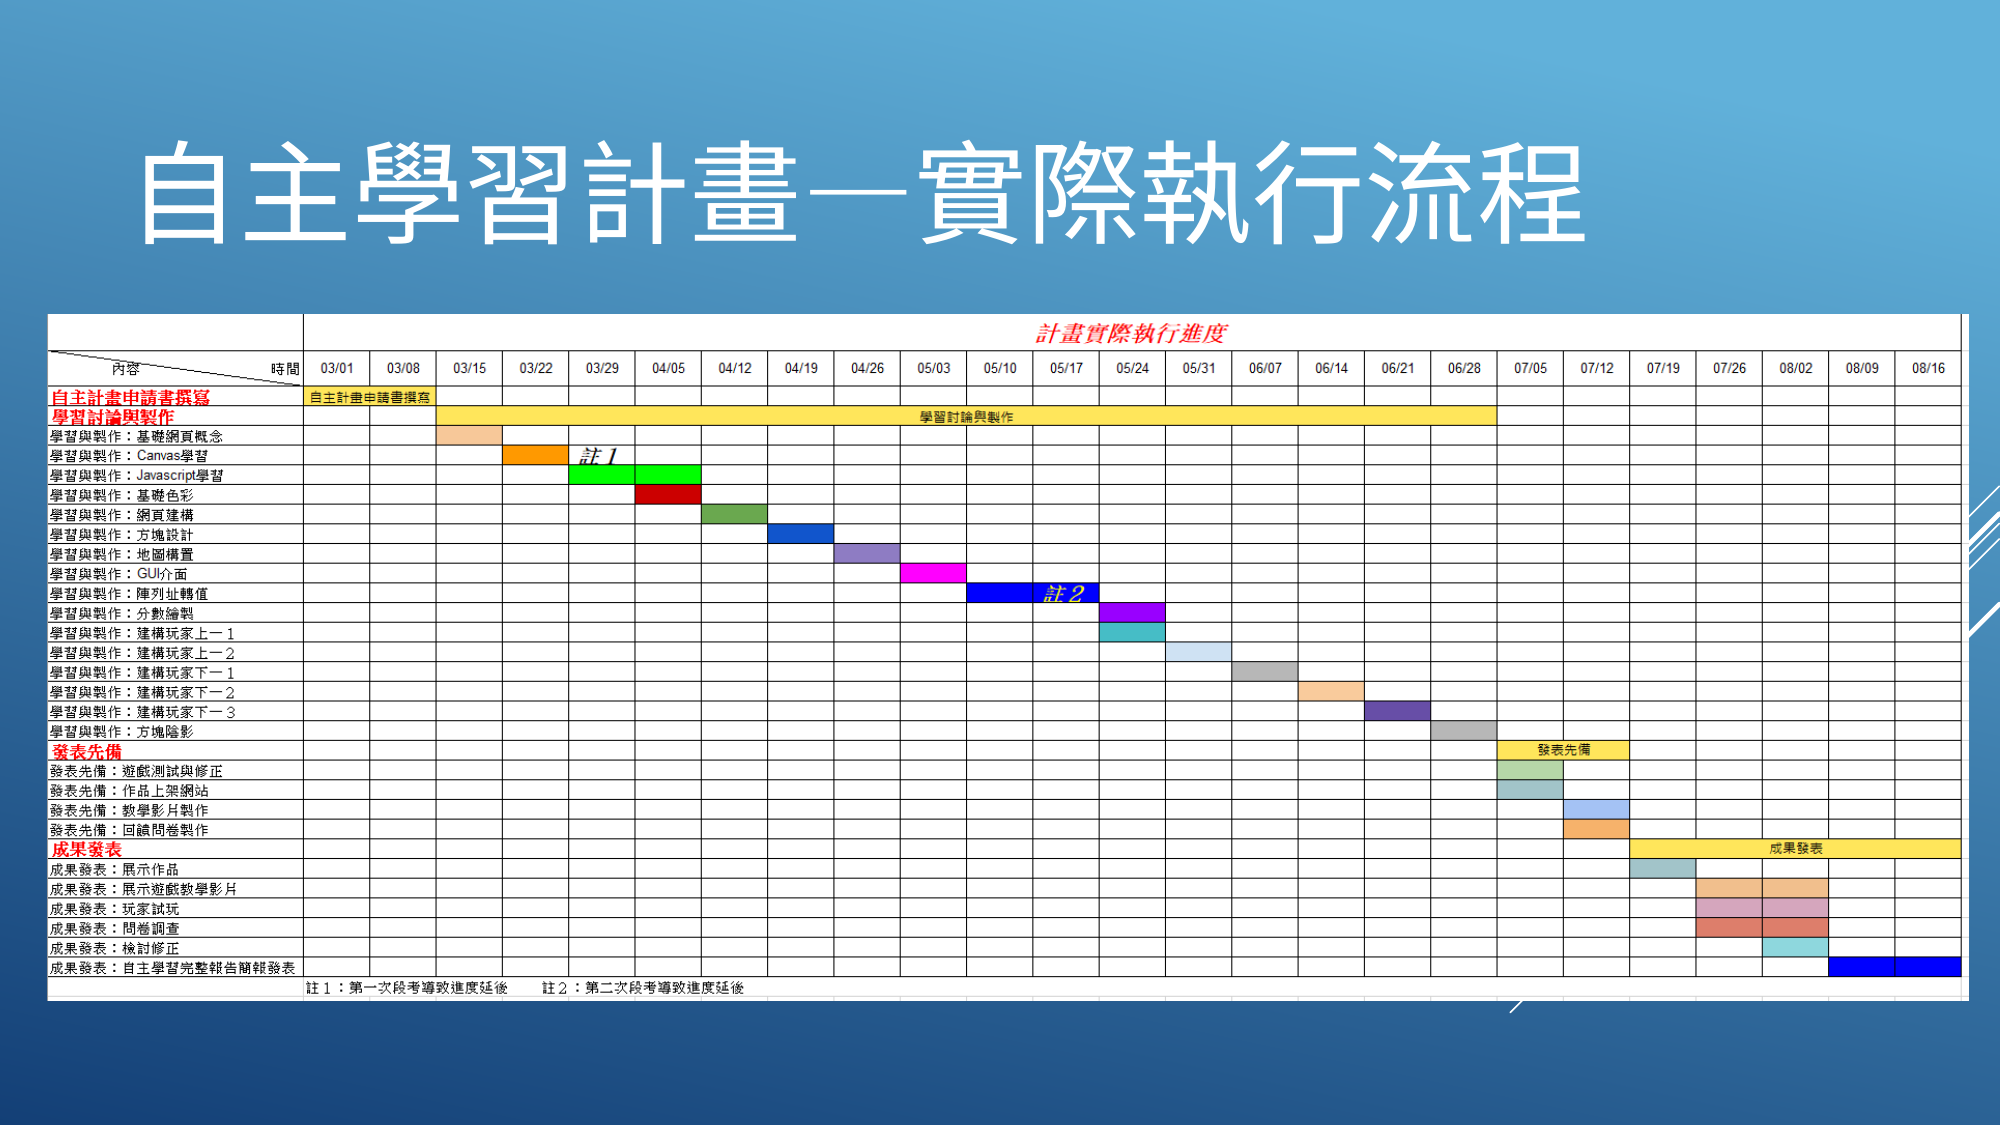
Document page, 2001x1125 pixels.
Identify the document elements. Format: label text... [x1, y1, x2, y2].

title 自主學習計畫—實際執行流程 [112, 67, 1830, 314]
picture [47, 314, 1969, 1001]
